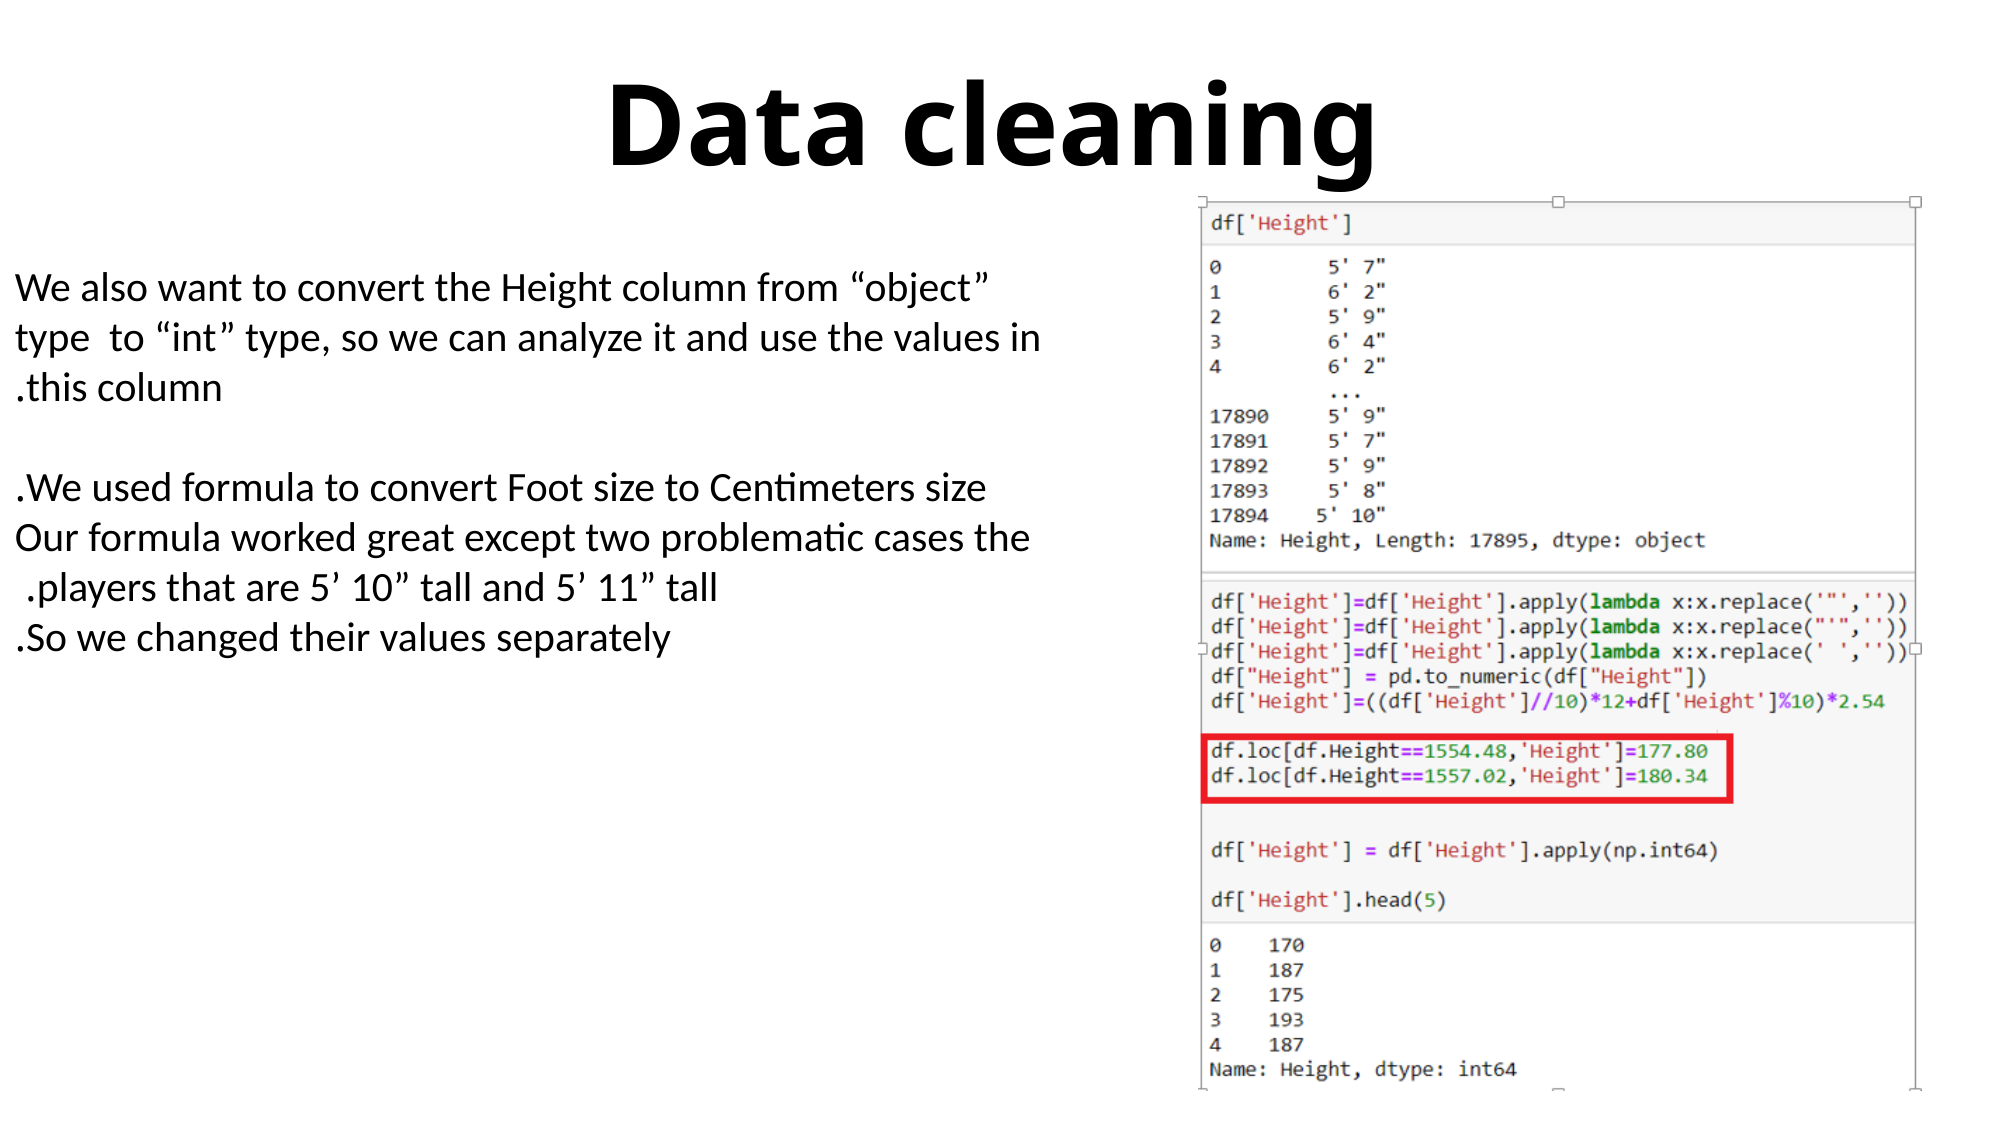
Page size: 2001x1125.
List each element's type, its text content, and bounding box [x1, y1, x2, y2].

text_box Data cleaning [533, 45, 1450, 196]
text_box We also want to convert the Height column from “object” type to “int” type, so we can analyze it and use the values in this column. We used formula to convert Foot size to Centimeters size. Our formula worked great except two problematic cases the players that are 5’ 10” tall and 5’ 11” tall. So we changed their values ​​separately. [0, 201, 1067, 892]
picture [1198, 196, 1922, 1091]
